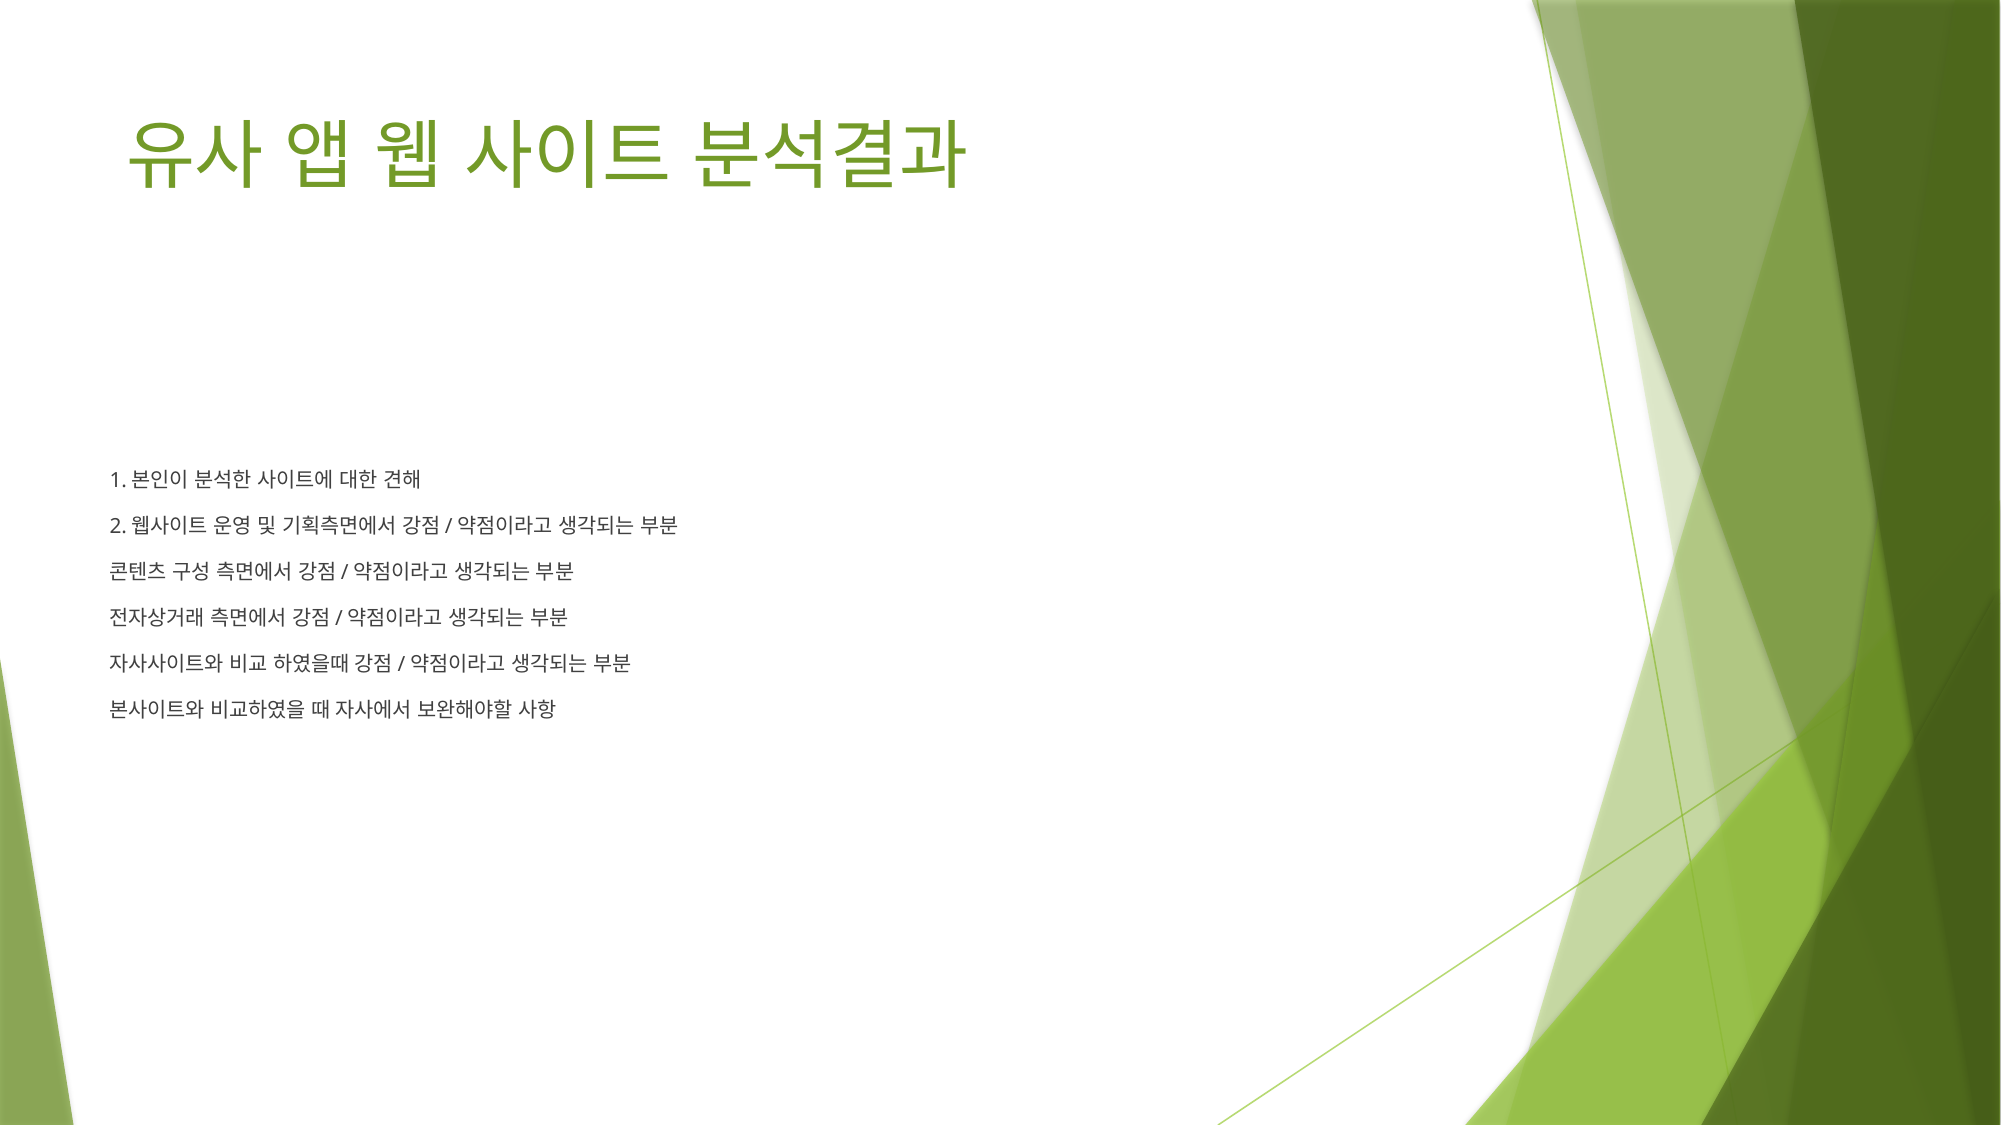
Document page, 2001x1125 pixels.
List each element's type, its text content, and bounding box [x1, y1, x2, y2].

title 유사 앱 웹 사이트 분석결과 [111, 99, 1522, 317]
list 1.본인이 분석한 사이트에 대한 견해 2.웹사이트 운영 및 기획측면에서 강점/약점이라고 생각되는 부분 콘텐츠 구성 측면에서 강점/약점이라고 생각되는 부분 전자상거래 측면에서 강점/약점이라고 생각되는 부분 자사사이트와 비교 하였을때 강점/약점이라고 생각되는 부분 본사이트와 비교하였을 때 자사에서 보완해야할 사항 [94, 425, 782, 729]
